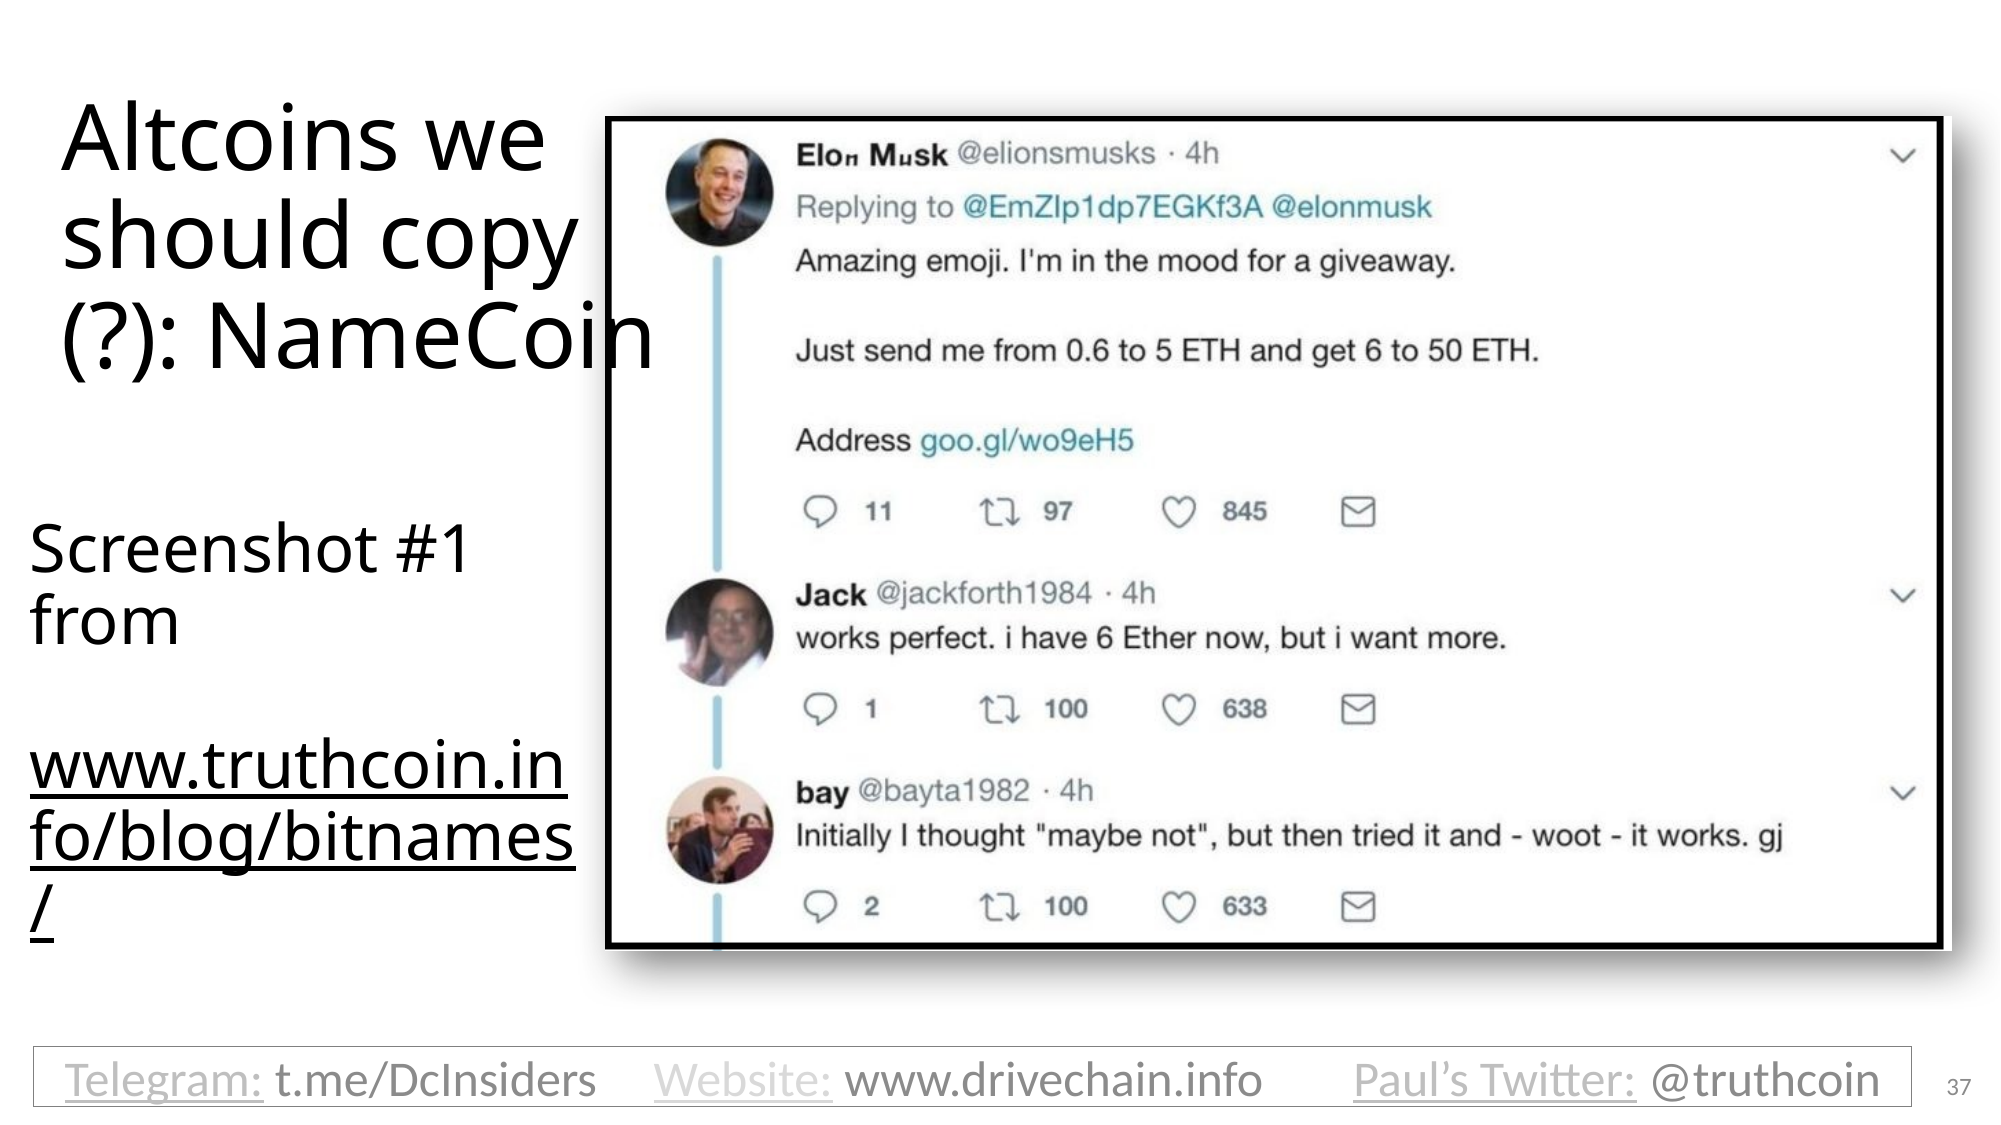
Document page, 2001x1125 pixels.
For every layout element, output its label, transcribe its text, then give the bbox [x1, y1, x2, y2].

text_box Altcoins we should copy (?): NameCoin [46, 63, 679, 416]
slide_number 37 [1915, 1055, 1987, 1116]
picture [605, 116, 1952, 951]
footer Telegram: t.me/DcInsiders Website: www.drivechain.info Paul’s Twitter: @truthcoin [33, 1046, 1912, 1107]
title Screenshot #1 from www.truthcoin.info/blog/bitnames/ [14, 476, 606, 986]
